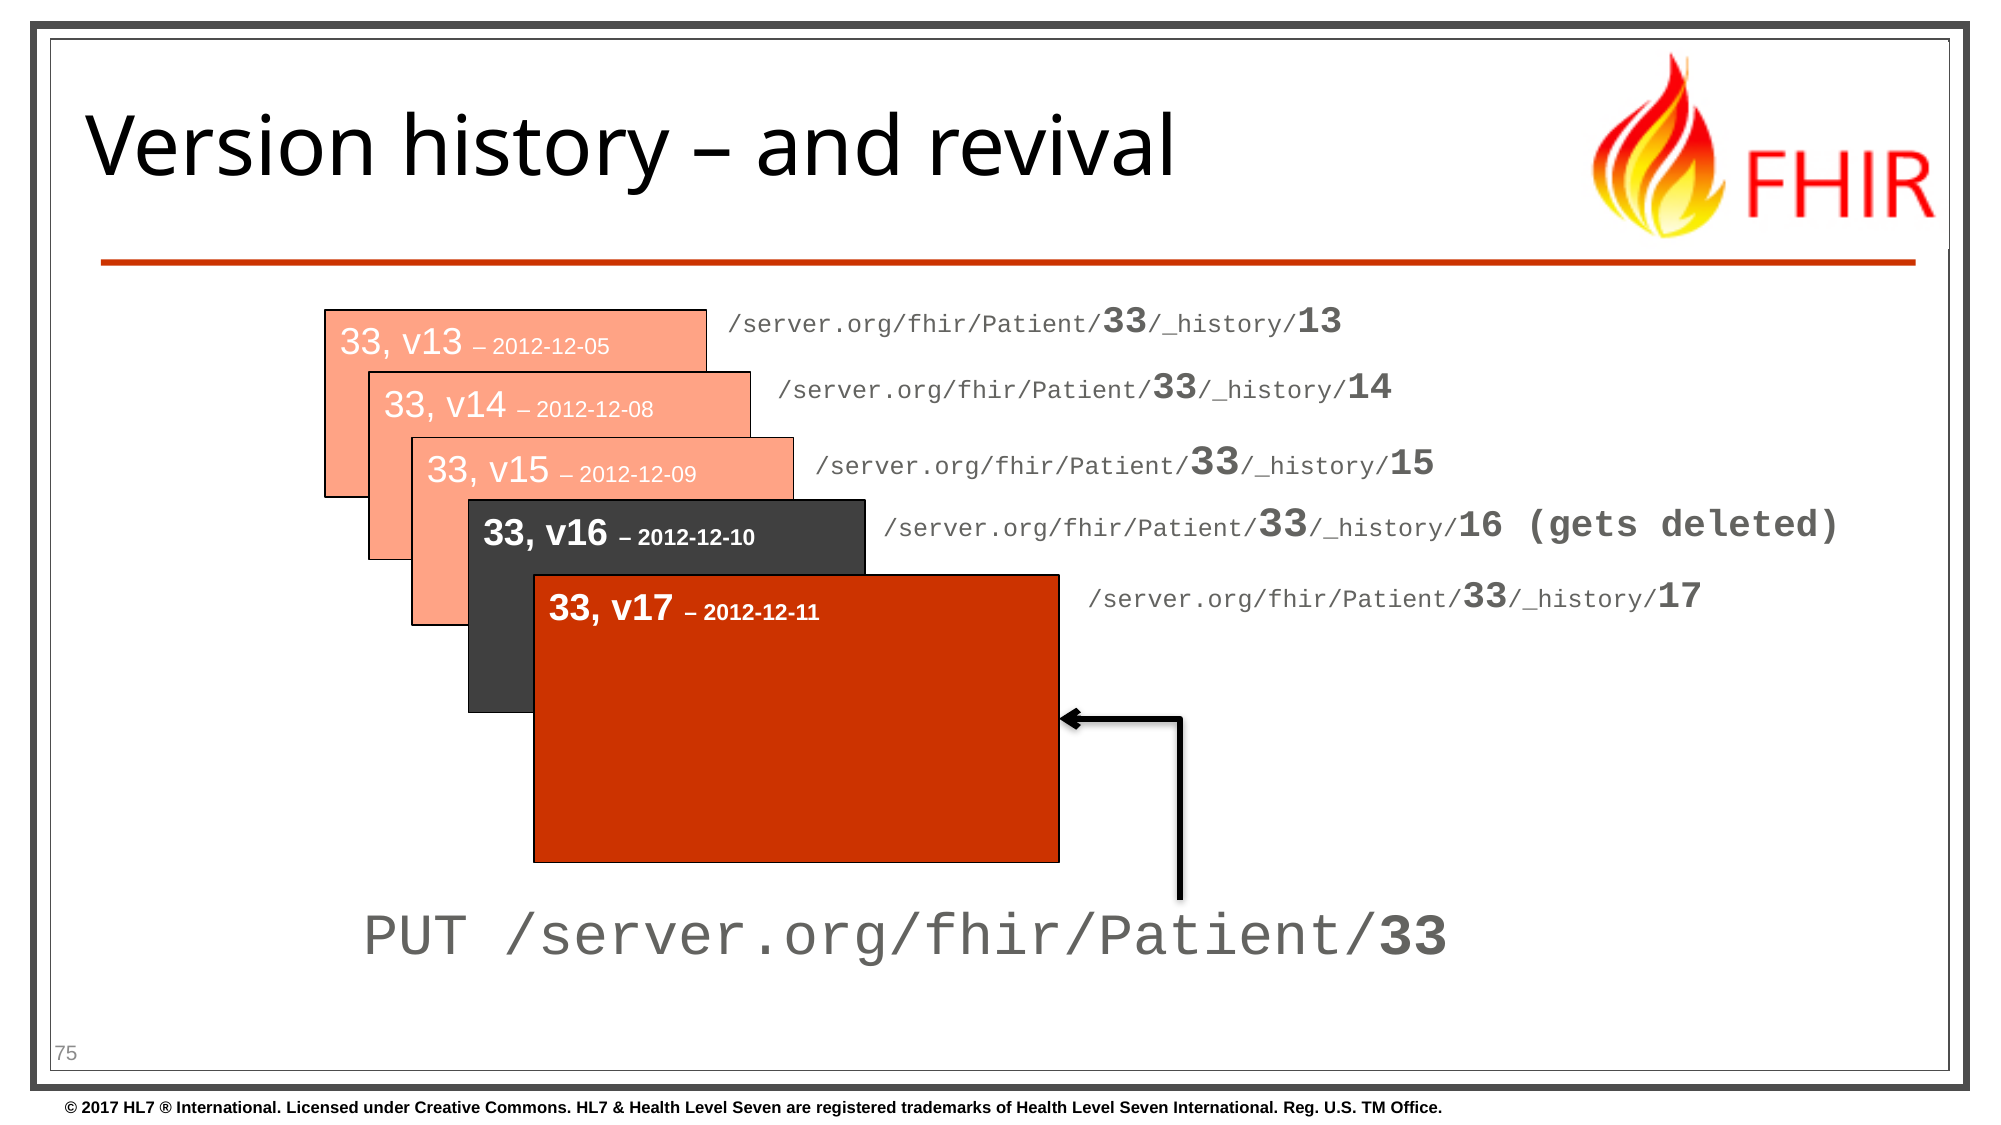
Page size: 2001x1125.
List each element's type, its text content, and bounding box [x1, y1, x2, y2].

picture [1578, 42, 1949, 249]
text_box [1028, 748, 1211, 870]
text_box 33, v17 – 2012-12-11 [534, 574, 1059, 863]
text_box /server.org/fhir/Patient/33/_history/14 [762, 354, 1593, 414]
text_box /server.org/fhir/Patient/33/_history/17 [1072, 562, 1816, 623]
text_box 33, v16 – 2012-12-10 [468, 499, 865, 713]
text_box 33, v13 – 2012-12-05 [324, 309, 707, 498]
text_box /server.org/fhir/Patient/33/_history/16 (gets deleted) [868, 487, 1886, 553]
title Version history – and revival [70, 54, 1504, 249]
text_box 33, v15 – 2012-12-09 [411, 437, 794, 625]
slide_number 75 [39, 1034, 197, 1071]
text_box /server.org/fhir/Patient/33/_history/15 [799, 425, 1625, 490]
text_box /server.org/fhir/Patient/33/_history/13 [712, 287, 1520, 348]
text_box 33, v14 – 2012-12-08 [368, 372, 751, 560]
text_box PUT /server.org/fhir/Patient/33 [348, 889, 1485, 974]
